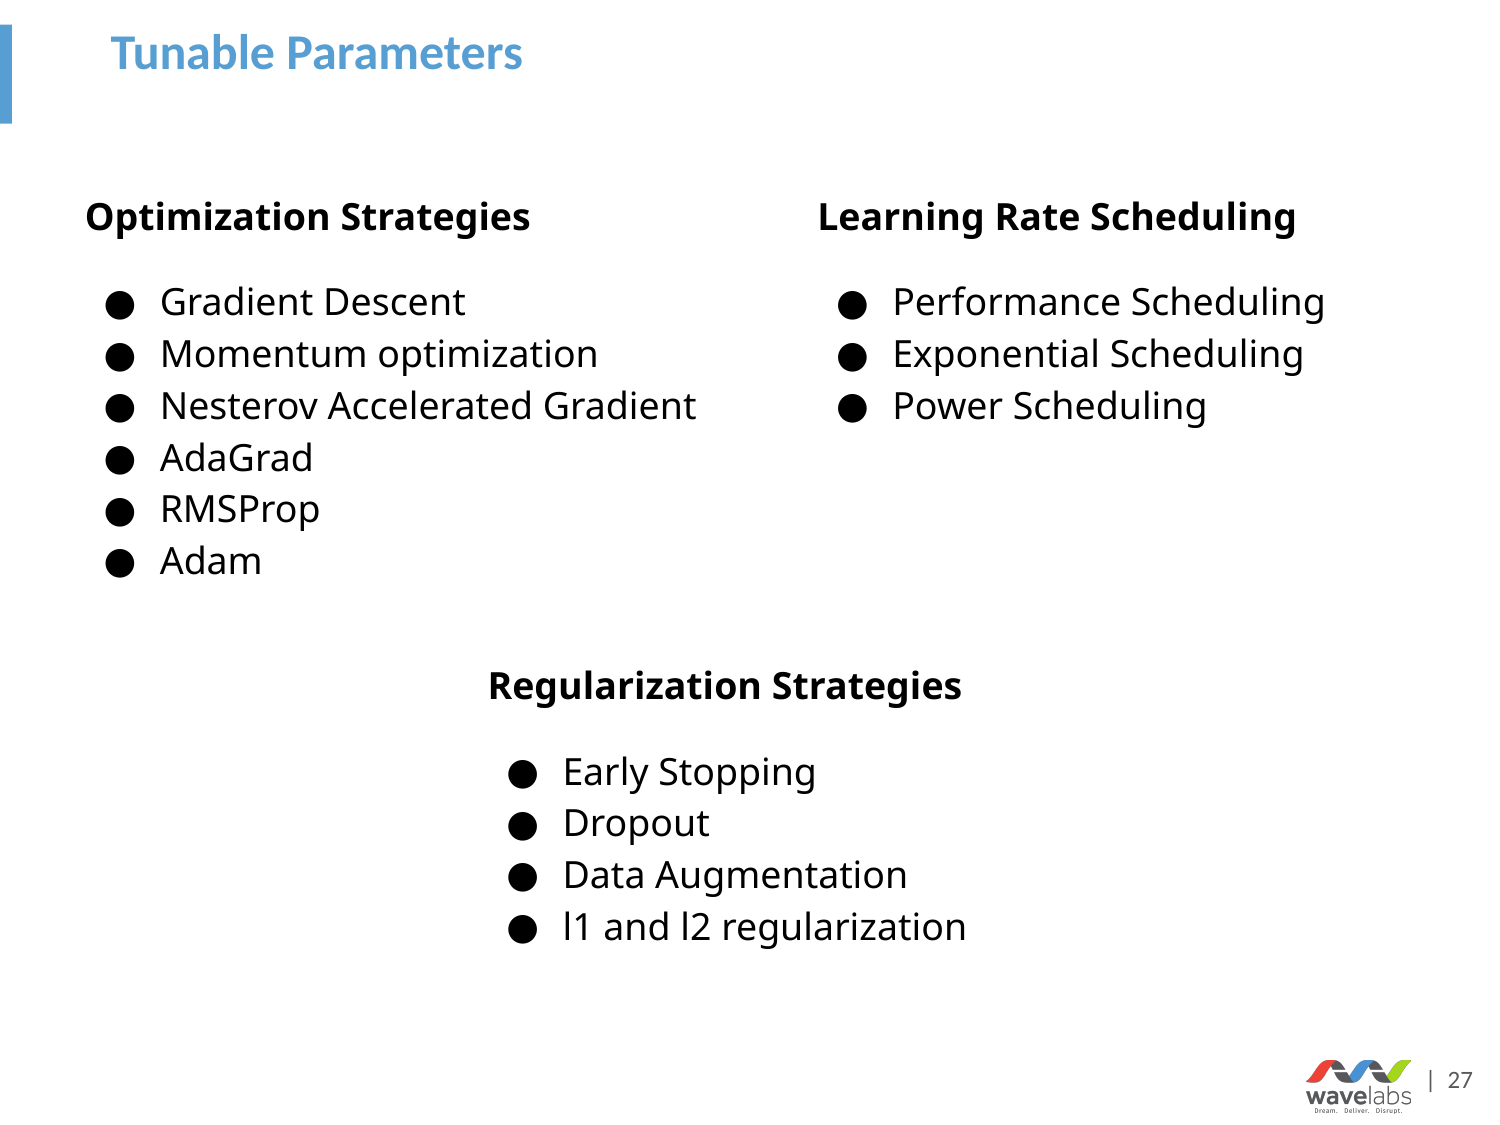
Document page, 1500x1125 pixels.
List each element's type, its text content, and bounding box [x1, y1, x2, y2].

text_box | 27 [1076, 1056, 1489, 1102]
text_box Optimization Strategies Gradient Descent Momentum optimization Nesterov Accelerated Gradient AdaGrad RMSProp Adam [69, 171, 775, 593]
picture [1306, 1059, 1412, 1114]
text_box Learning Rate Scheduling Performance Scheduling Exponential Scheduling Power Scheduling [802, 171, 1395, 593]
text_box Regularization Strategies Early Stopping Dropout Data Augmentation l1 and l2 regularization [472, 640, 1005, 977]
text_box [0, 12, 845, 124]
